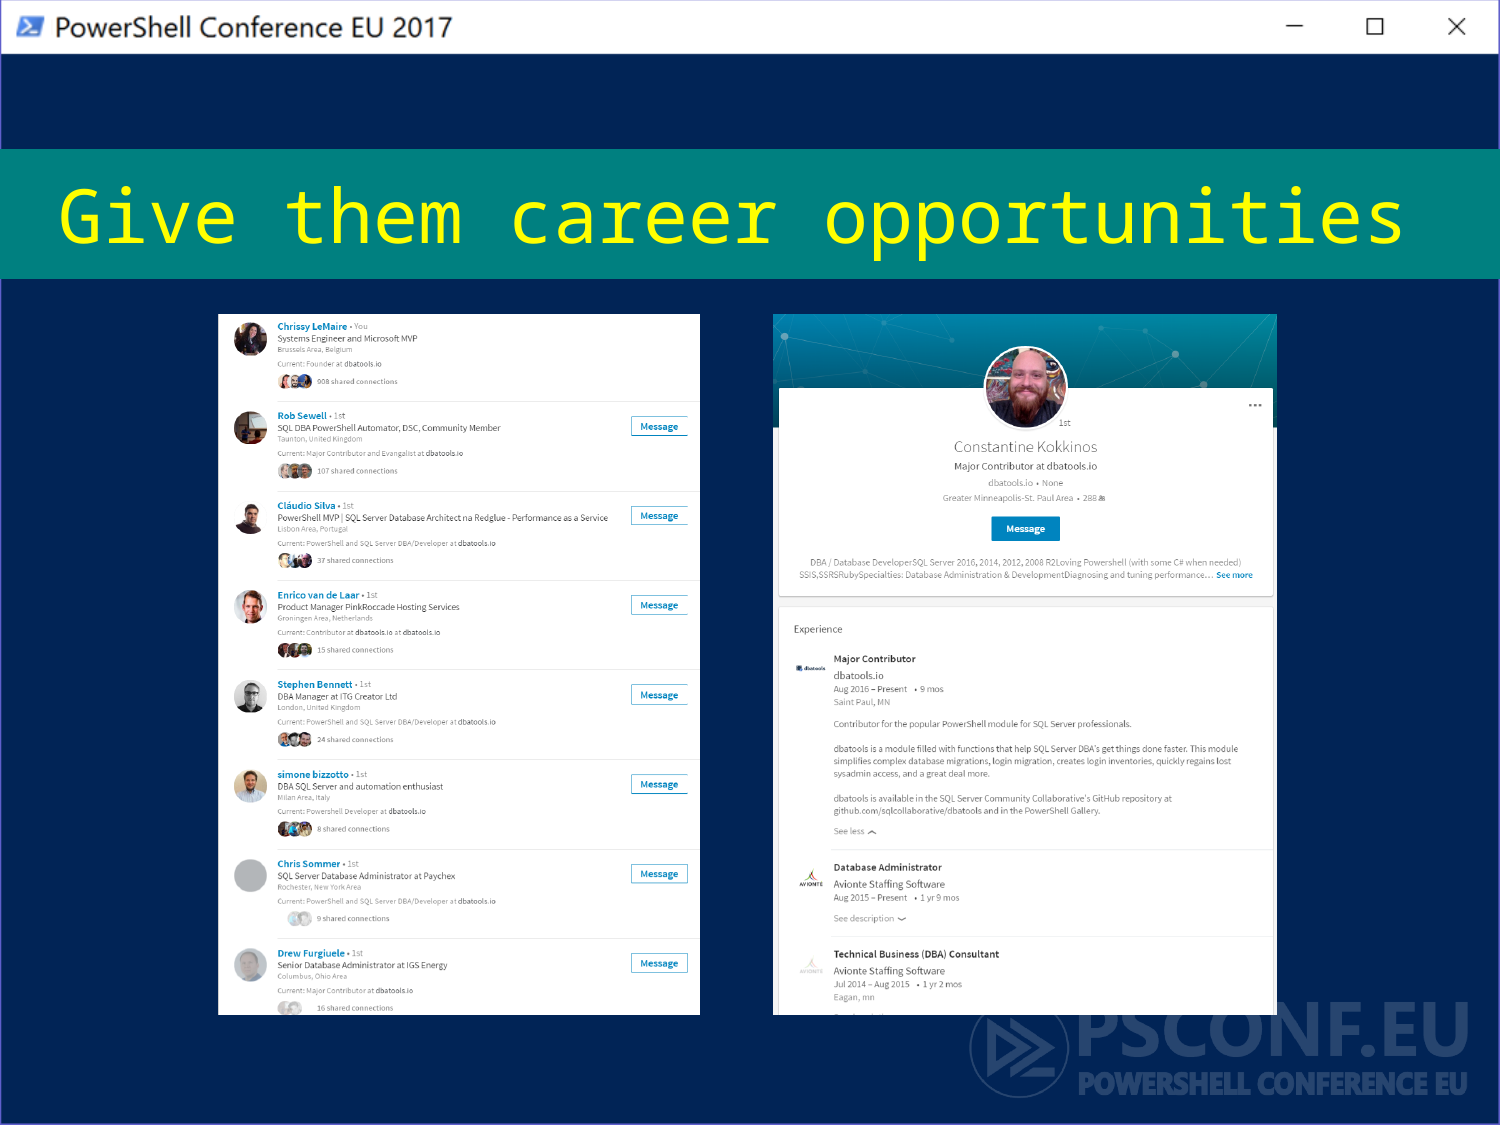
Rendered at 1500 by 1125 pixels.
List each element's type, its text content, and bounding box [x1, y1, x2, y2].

picture [0, 279, 1500, 1125]
title Give them career opportunities [0, 149, 1500, 279]
picture [0, 0, 1500, 149]
